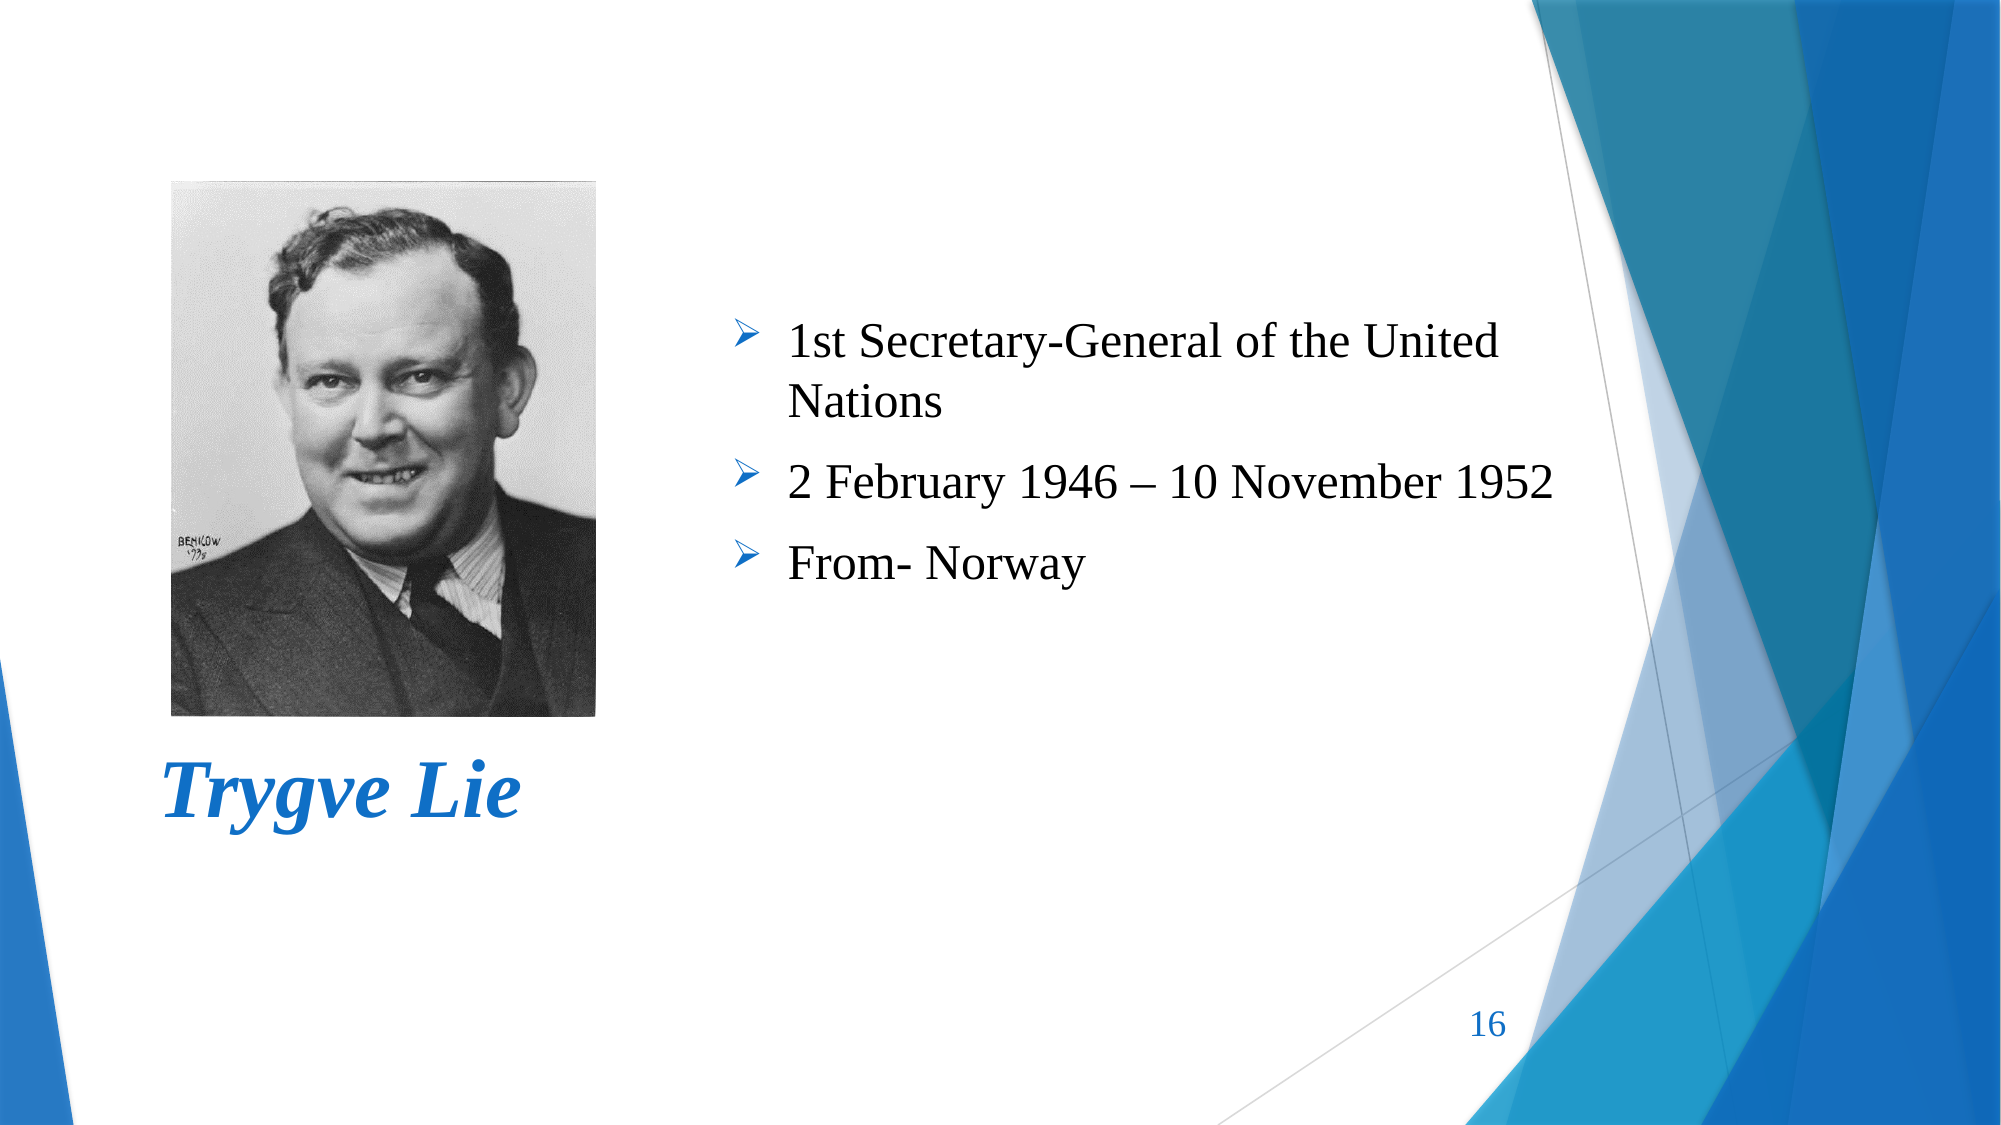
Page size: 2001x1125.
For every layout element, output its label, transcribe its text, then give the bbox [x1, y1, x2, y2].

title Trygve Lie [143, 716, 748, 892]
slide_number 16 [1409, 991, 1522, 1051]
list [170, 181, 597, 718]
list 1st Secretary-General of the United Nations 2 February 1946 – 10 November 1952 From- Norway [716, 299, 1655, 670]
